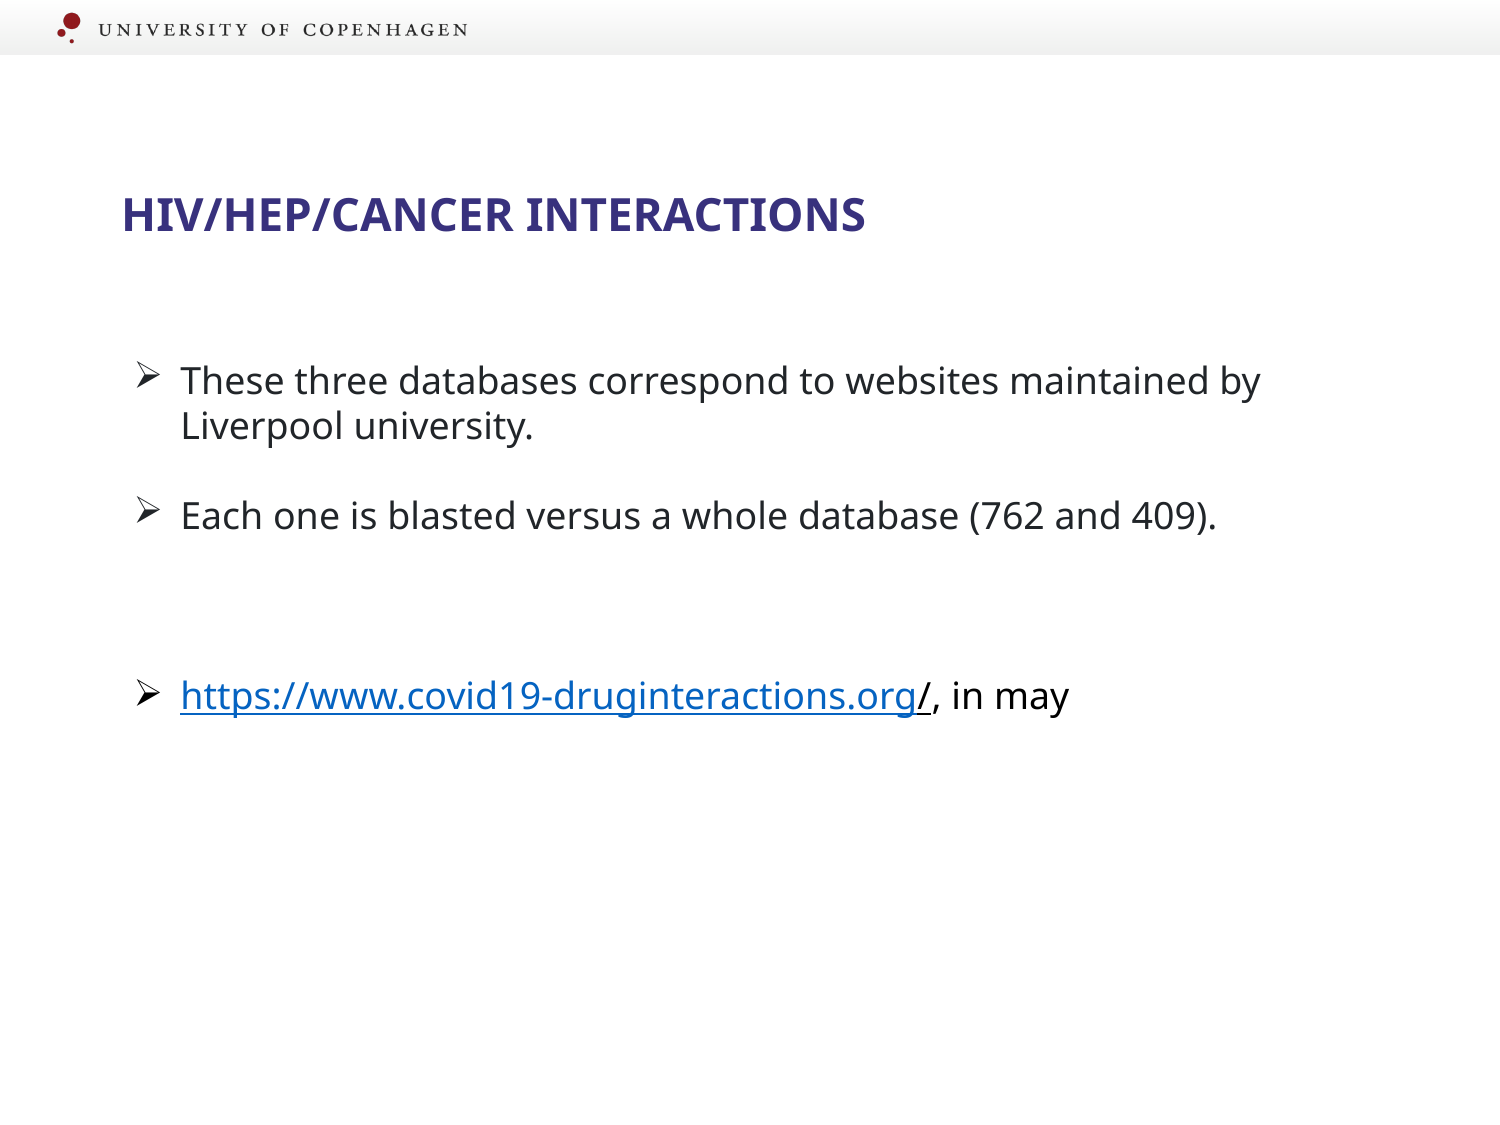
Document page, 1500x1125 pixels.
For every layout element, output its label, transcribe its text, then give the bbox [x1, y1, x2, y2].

text_box These three databases correspond to websites maintained by Liverpool university. Each one is blasted versus a whole database (762 and 409). https://www.covid19-druginteractions.org/, in may [118, 304, 1393, 731]
picture [92, 15, 475, 42]
title HIV/HEP/CANCER INTERACTIONS [106, 83, 1232, 249]
